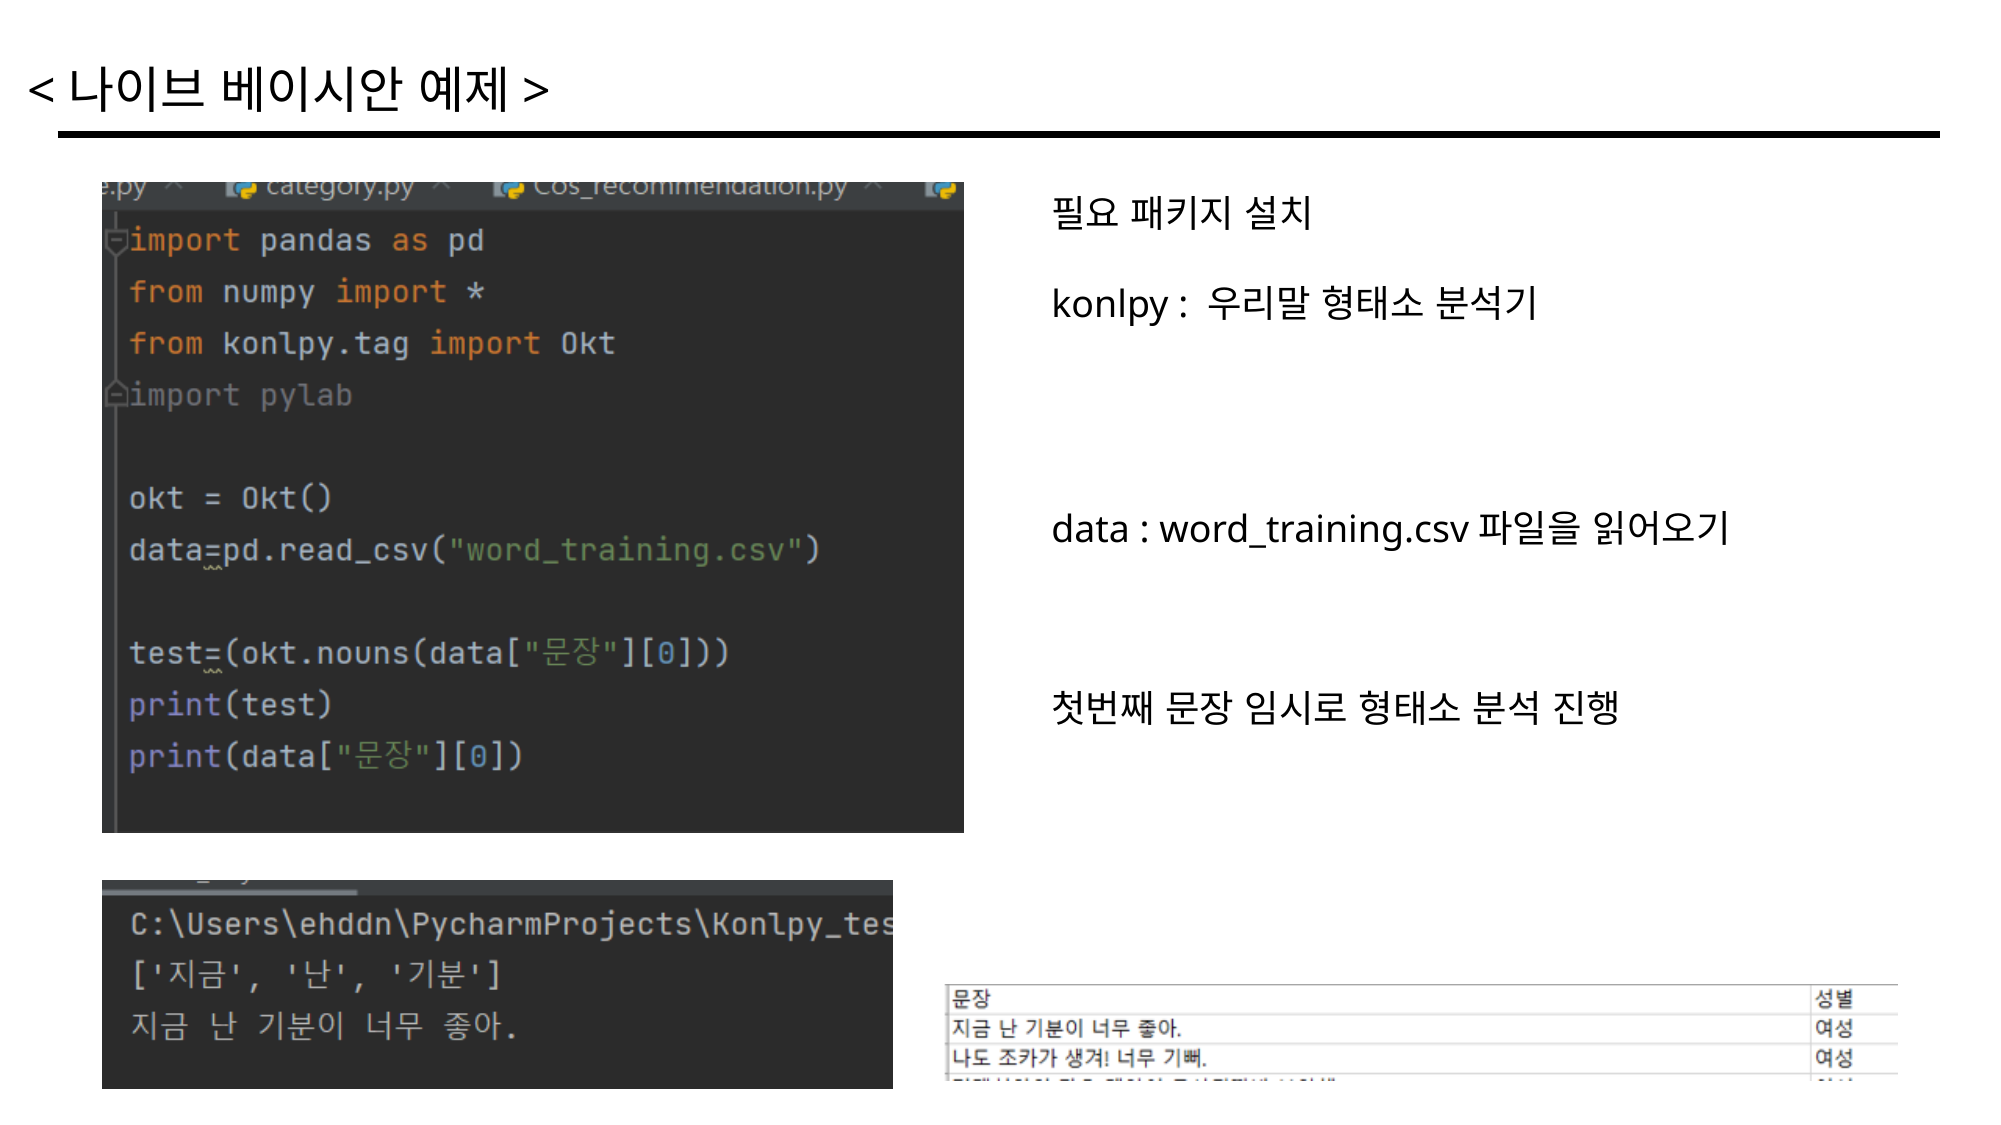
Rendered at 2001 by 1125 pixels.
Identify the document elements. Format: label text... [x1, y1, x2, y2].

picture [102, 880, 893, 1089]
text_box 필요 패키지 설치 konlpy : 우리말 형태소 분석기 data : word_training.csv파일을 읽어오기 첫번째 문장 임시로 형태소 분석 진행 [1036, 182, 2000, 783]
text_box <나이브 베이시안 예제> [0, 50, 579, 126]
picture [102, 182, 964, 833]
picture [942, 984, 1898, 1081]
